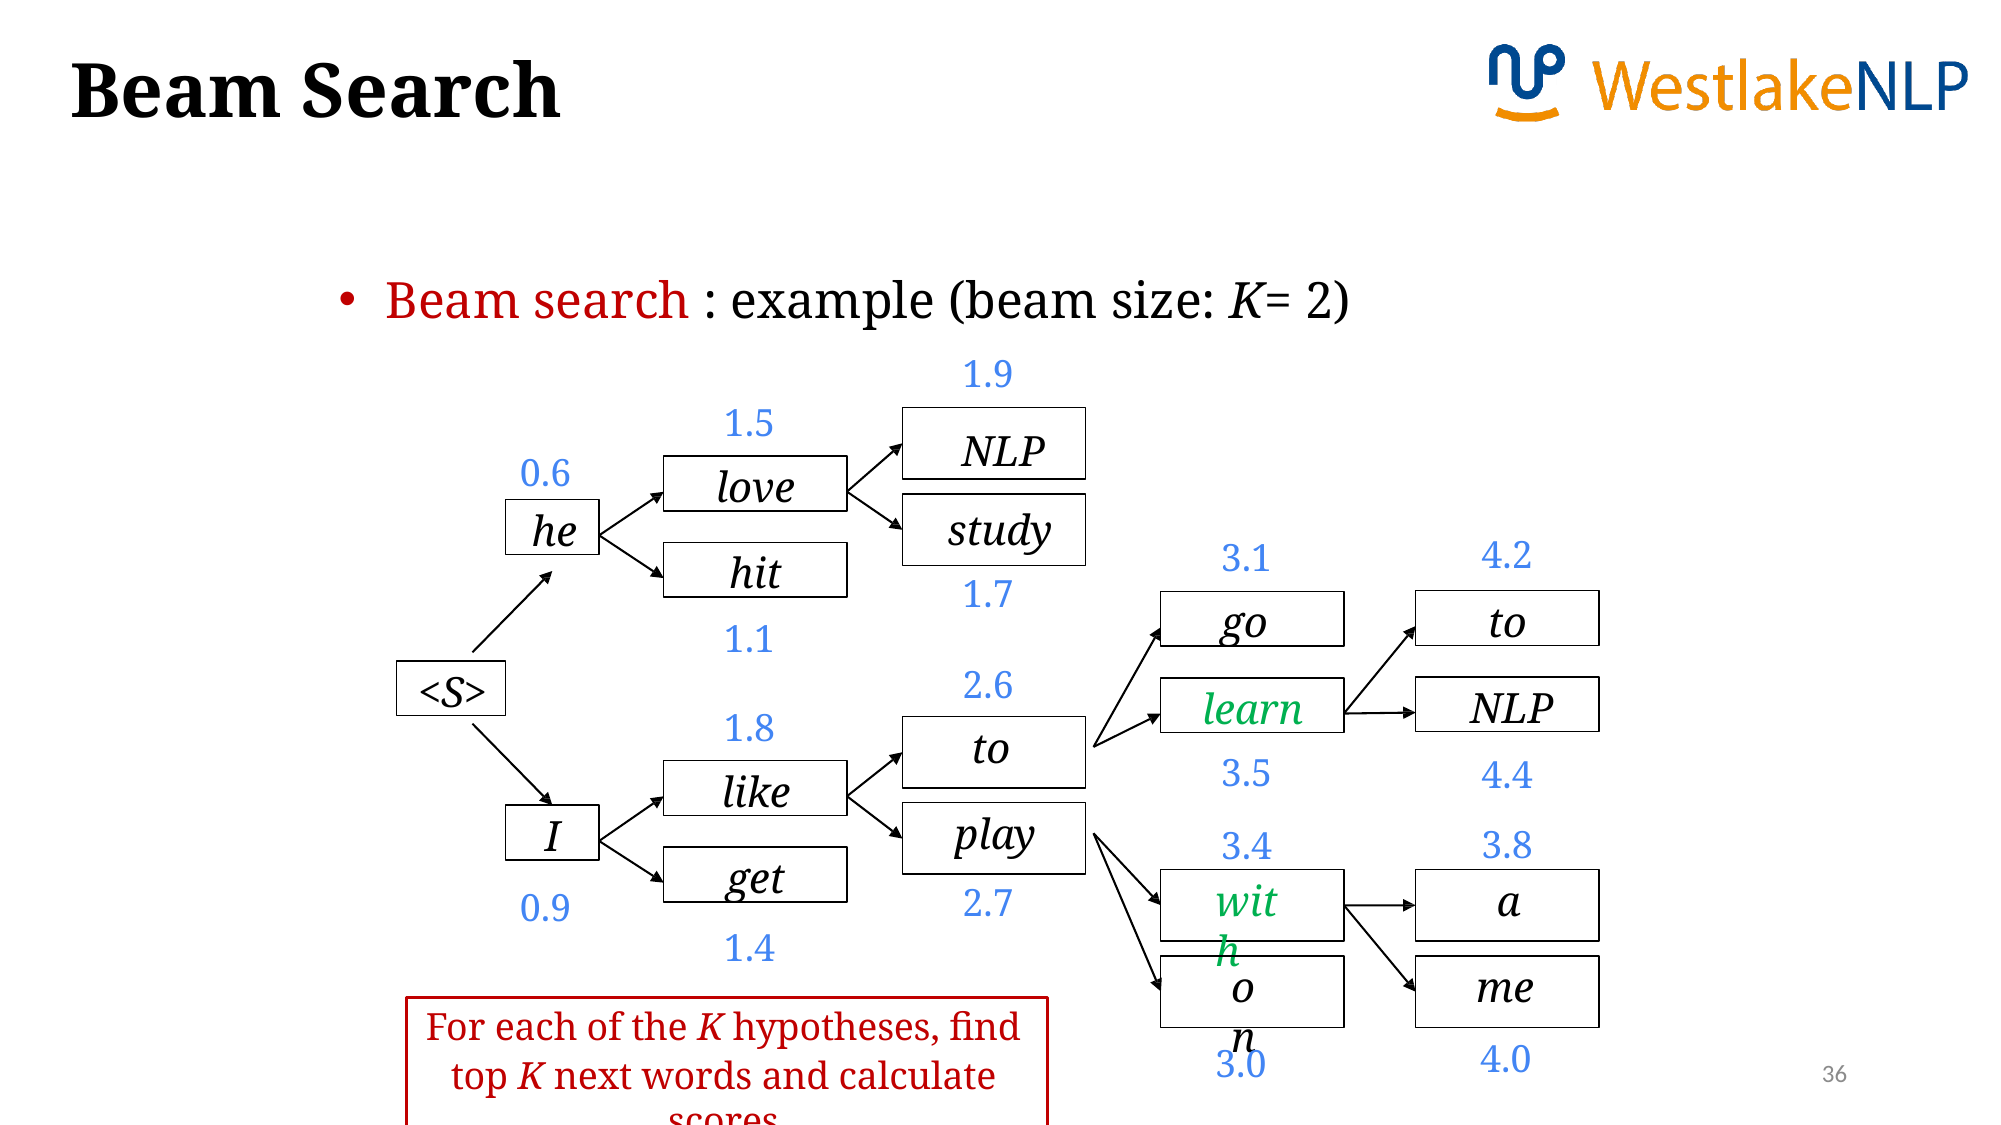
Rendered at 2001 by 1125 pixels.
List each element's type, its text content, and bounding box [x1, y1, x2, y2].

text_box [902, 493, 1086, 566]
text_box a [1494, 872, 1521, 925]
text_box 1.1 [721, 613, 785, 661]
text_box [1415, 955, 1599, 1028]
text_box 4.4 [1479, 748, 1543, 796]
text_box 1.4 [721, 922, 785, 970]
text_box 1.5 [721, 396, 785, 444]
text_box [1160, 955, 1344, 1028]
text_box he [505, 499, 600, 555]
text_box play [940, 805, 1048, 858]
text_box NLP [959, 422, 1057, 475]
picture [1459, 0, 2000, 170]
text_box [1092, 627, 1161, 748]
text_box 4.0 [1478, 1033, 1542, 1081]
text_box [1346, 899, 1416, 912]
text_box I [505, 805, 600, 860]
text_box go [1160, 591, 1344, 647]
text_box 1.9 [960, 348, 1024, 396]
text_box [902, 407, 1086, 479]
text_box [600, 491, 664, 535]
text_box Beam Search [55, 35, 1262, 141]
text_box to [969, 719, 1019, 772]
text_box [1415, 869, 1599, 941]
text_box 0.9 [517, 882, 582, 930]
text_box on [1228, 958, 1277, 1037]
slide_number 36 [1412, 1042, 1863, 1103]
text_box [902, 802, 1086, 875]
text_box [846, 490, 903, 530]
text_box [600, 796, 664, 841]
text_box 3.8 [1479, 818, 1543, 866]
text_box Beam search : example (beam size: K= 2) [323, 260, 1366, 336]
text_box [471, 571, 553, 654]
text_box with [1213, 872, 1293, 955]
text_box study [945, 501, 1059, 554]
text_box [1344, 706, 1416, 719]
text_box [1095, 833, 1161, 906]
text_box hit [663, 542, 847, 598]
text_box [600, 840, 664, 883]
text_box 2.7 [960, 876, 1024, 924]
text_box love [663, 455, 847, 511]
text_box [1160, 869, 1344, 941]
text_box [600, 534, 664, 579]
text_box 3.0 [1213, 1037, 1277, 1085]
text_box [846, 752, 903, 796]
text_box [1343, 626, 1416, 714]
text_box 3.4 [1218, 819, 1283, 867]
text_box like [663, 760, 847, 816]
text_box [902, 716, 1086, 788]
text_box 3.1 [1218, 532, 1283, 580]
text_box 4.2 [1479, 529, 1543, 577]
text_box NLP [1415, 676, 1599, 732]
text_box [1343, 904, 1416, 992]
text_box get [663, 846, 847, 902]
text_box [846, 795, 903, 839]
text_box For each of the K hypotheses, find top K next words and calculate scores [406, 997, 1048, 1125]
text_box [846, 443, 903, 491]
text_box 3.5 [1218, 746, 1283, 794]
text_box [1095, 713, 1161, 748]
text_box 1.8 [721, 701, 785, 749]
text_box learn [1160, 677, 1344, 733]
text_box 2.6 [960, 658, 1024, 707]
text_box <S> [396, 660, 506, 716]
text_box me [1473, 958, 1541, 1011]
text_box 1.7 [960, 568, 1024, 616]
text_box [471, 723, 553, 806]
text_box to [1415, 590, 1599, 646]
text_box 0.6 [517, 446, 582, 494]
text_box [1092, 832, 1162, 992]
